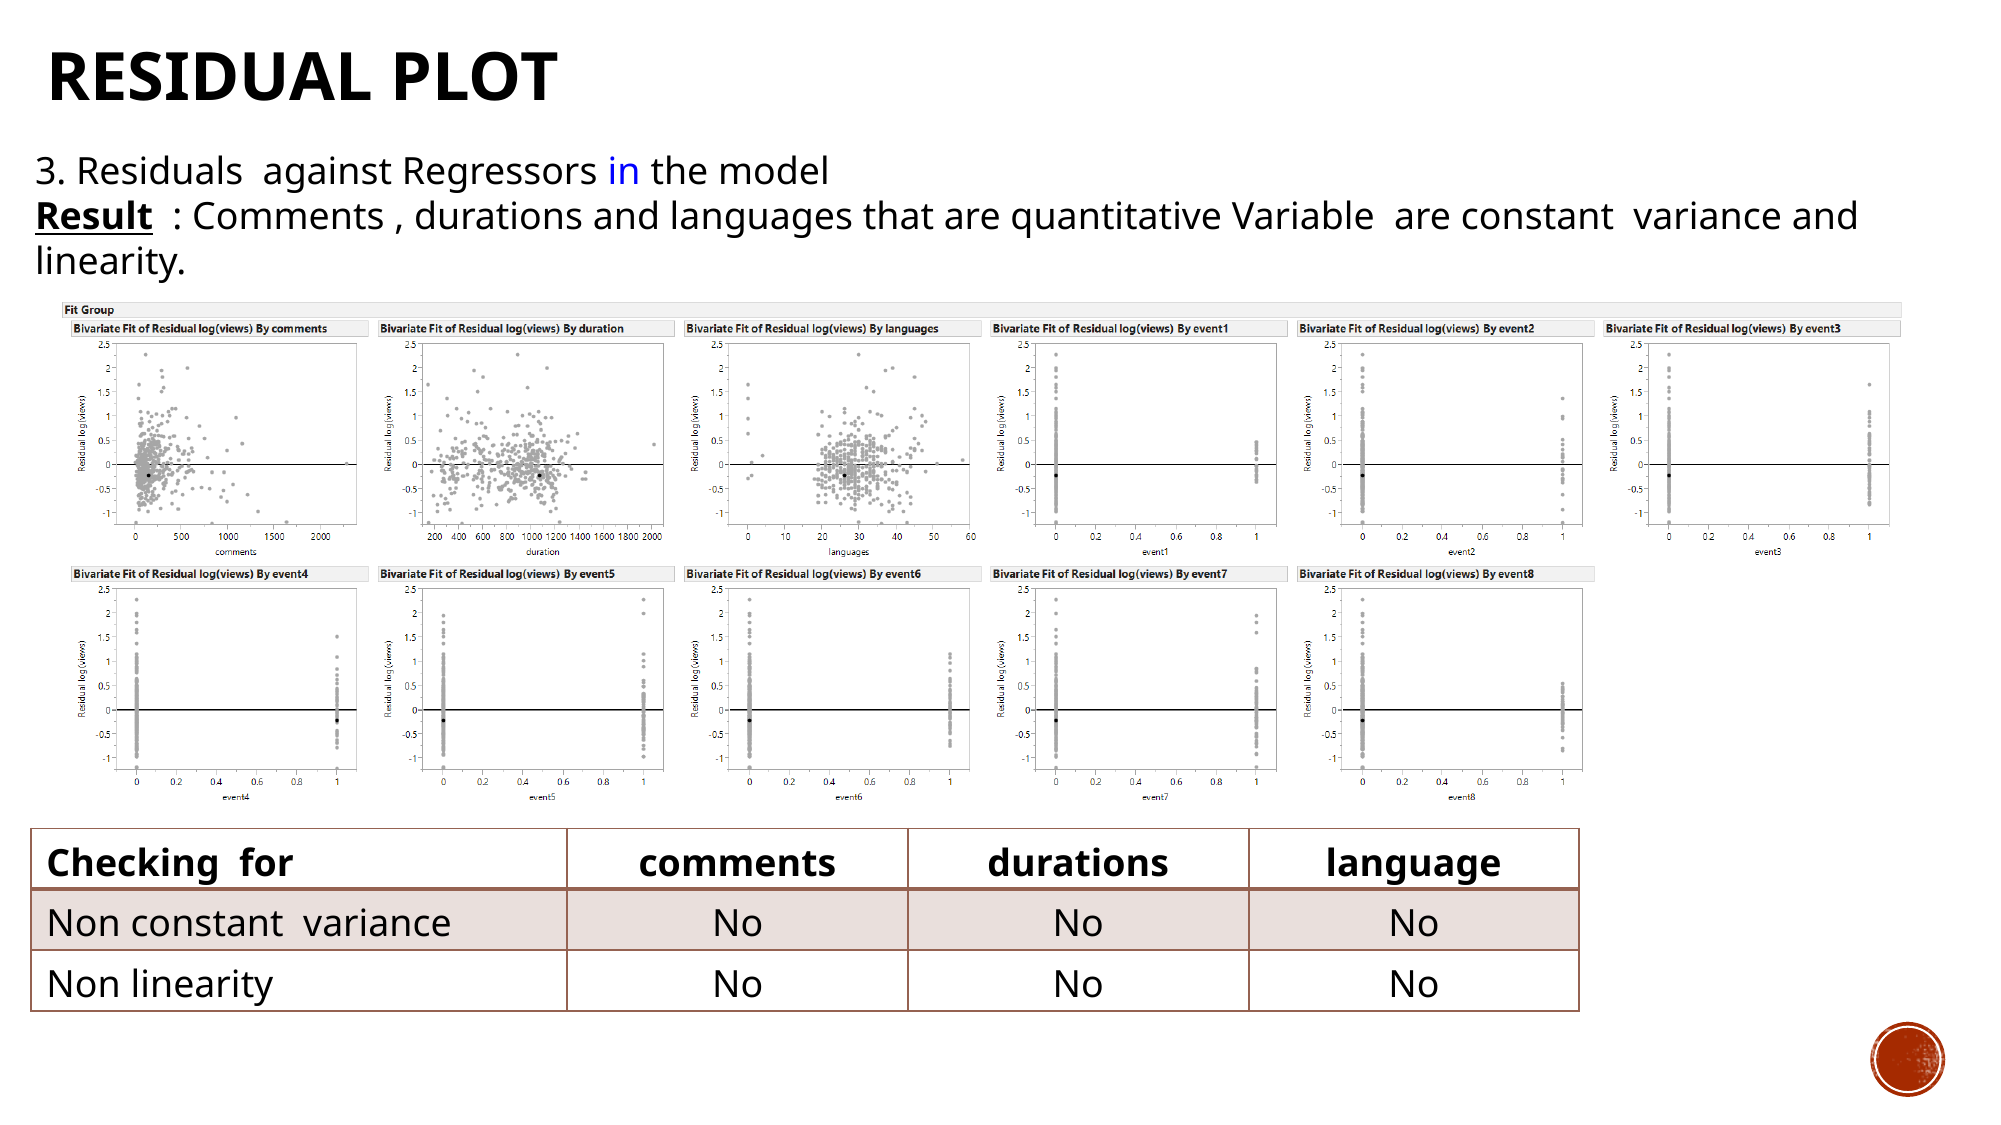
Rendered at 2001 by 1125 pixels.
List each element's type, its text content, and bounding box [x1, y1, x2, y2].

table_header durations [909, 829, 1248, 887]
table_header comments [568, 829, 907, 887]
picture [52, 300, 1900, 814]
table_header Checking for [32, 829, 566, 887]
table_cell No [909, 891, 1248, 949]
text_box 3. Residuals against Regressors in the model Result : Comments , durations and languages that are quantitative Variable are constant variance and linearity. [20, 139, 2000, 425]
table_cell No [1250, 891, 1578, 949]
table_header language [1250, 829, 1578, 887]
table_cell No [568, 951, 907, 1010]
text_box Residual plot [31, 7, 1682, 139]
table_cell Non constant variance [32, 891, 566, 949]
table_cell No [1250, 951, 1578, 1010]
table_cell Non linearity [32, 951, 566, 1010]
table_cell No [909, 951, 1248, 1010]
table_cell No [568, 891, 907, 949]
